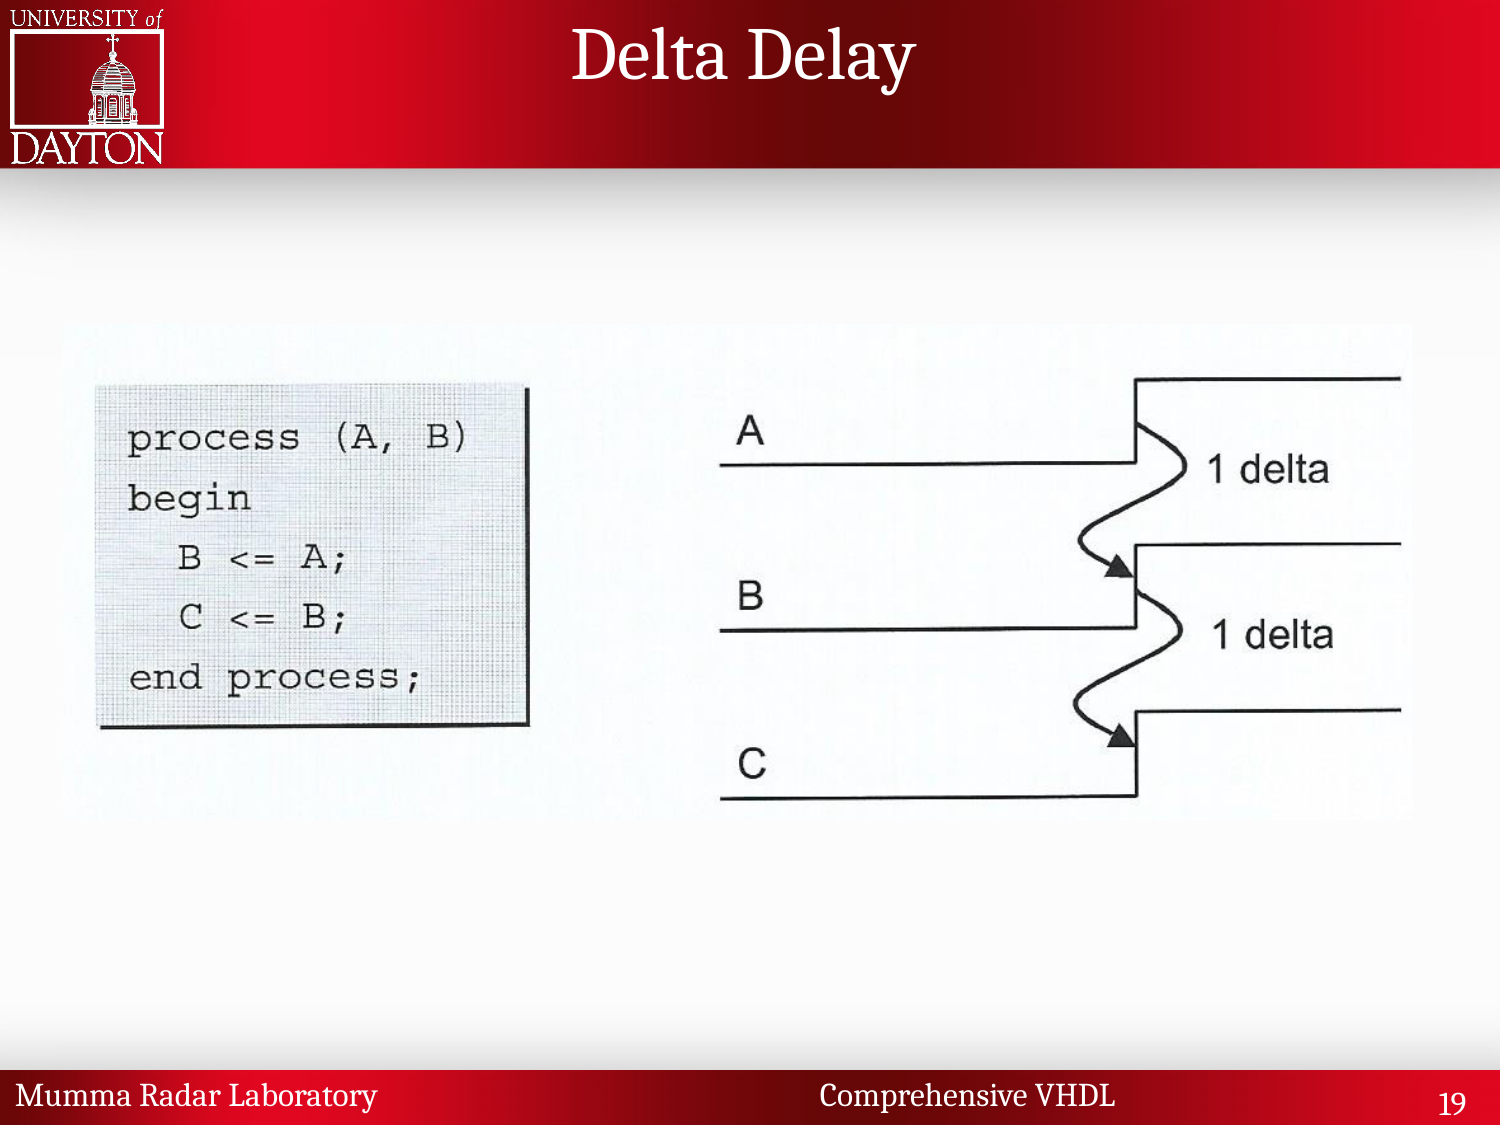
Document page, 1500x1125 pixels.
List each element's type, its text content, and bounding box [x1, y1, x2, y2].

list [62, 324, 1413, 820]
title Delta Delay [168, 0, 1336, 173]
picture [0, 0, 1500, 1125]
footer Mumma Radar Laboratory Comprehensive VHDL [0, 1065, 1376, 1125]
